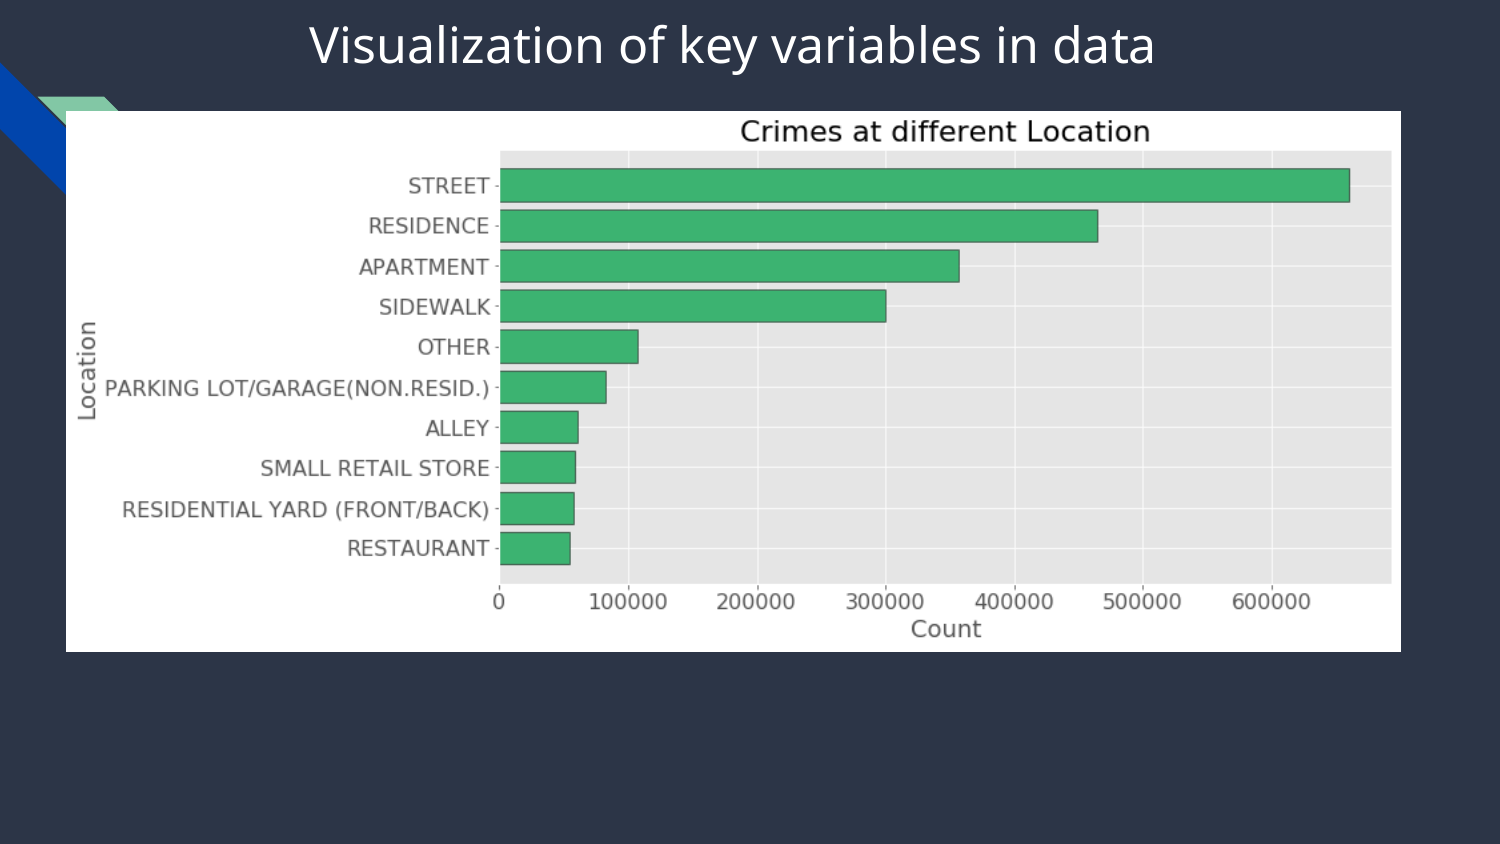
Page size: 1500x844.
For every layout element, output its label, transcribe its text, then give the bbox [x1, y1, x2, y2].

title Visualization of key variables in data [84, 0, 1383, 85]
picture [66, 110, 1401, 652]
